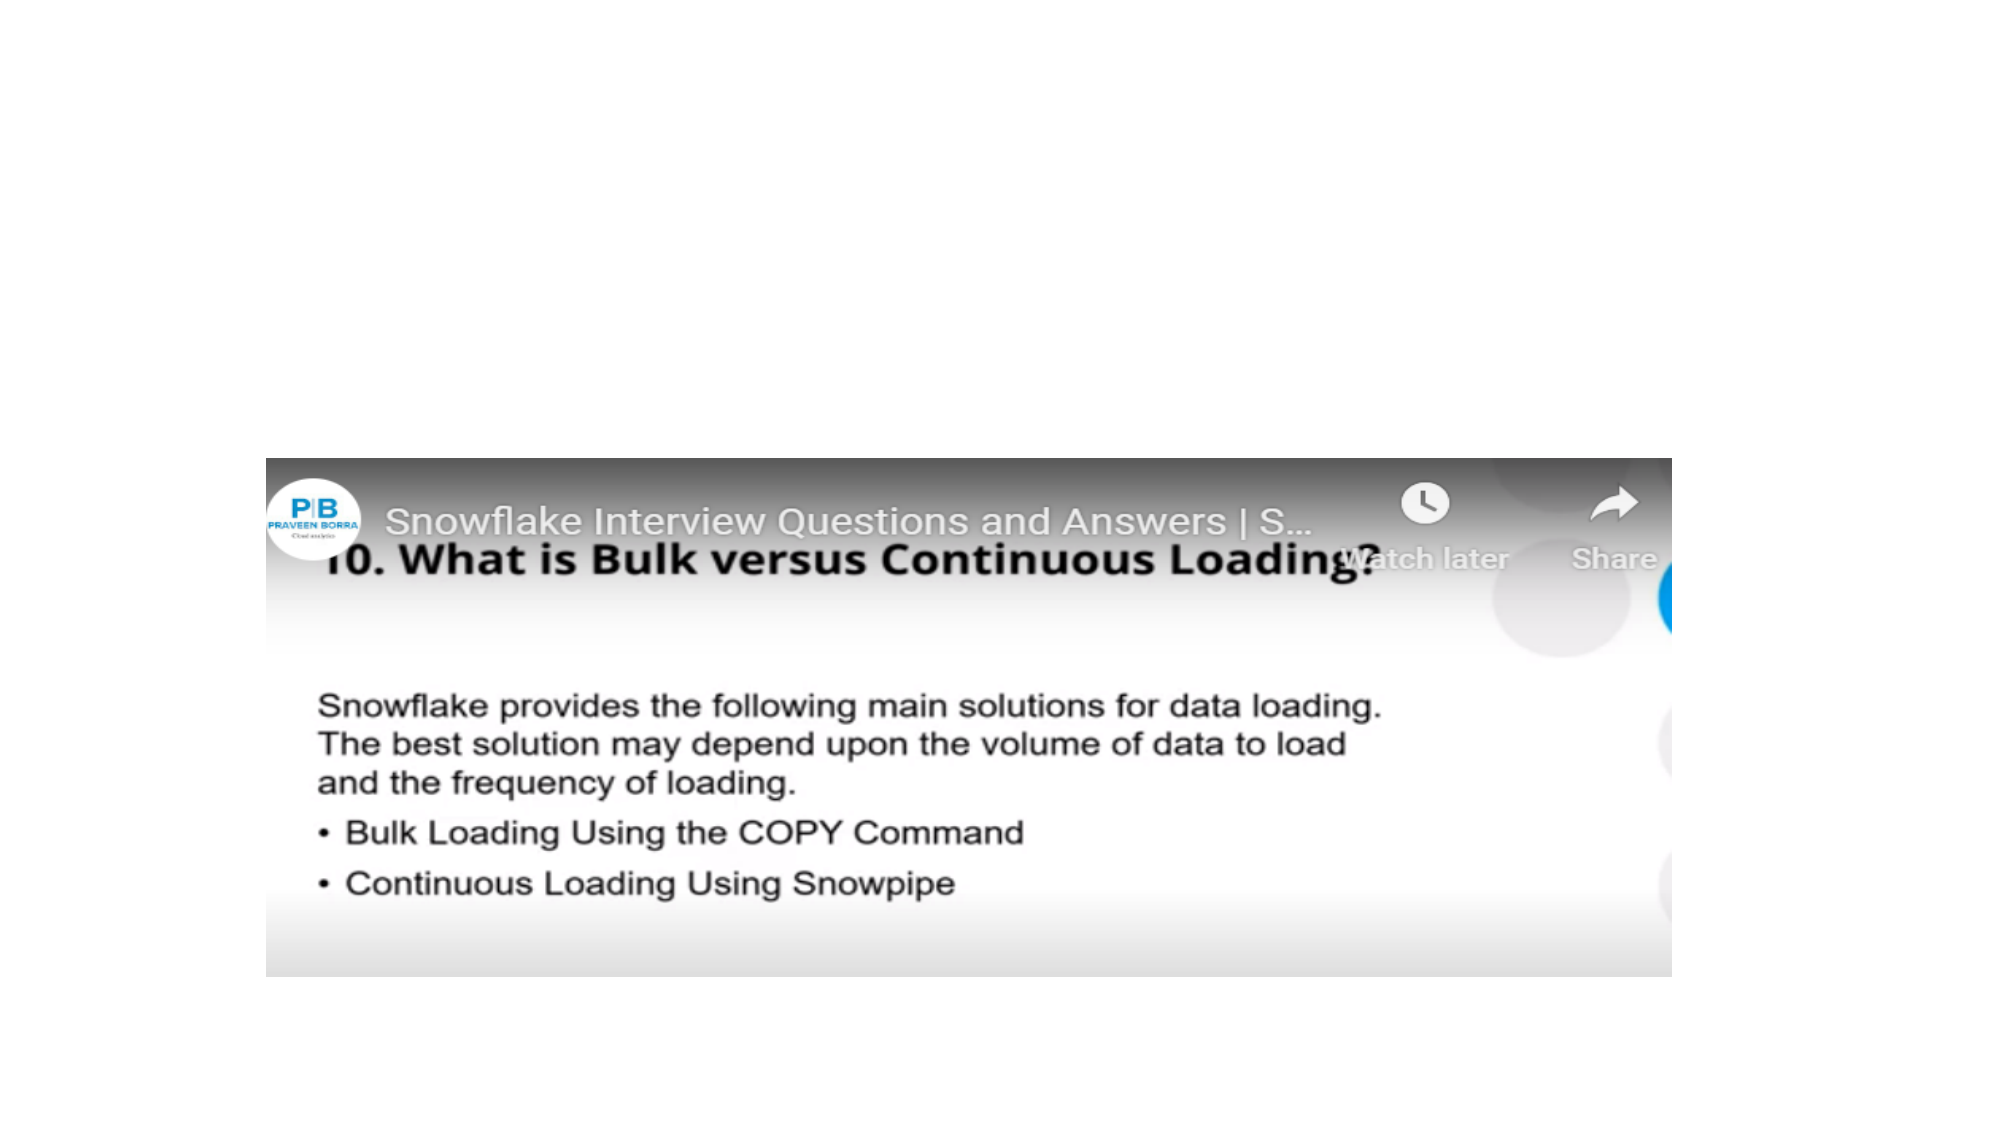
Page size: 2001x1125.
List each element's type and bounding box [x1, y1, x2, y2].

list [266, 458, 1672, 977]
